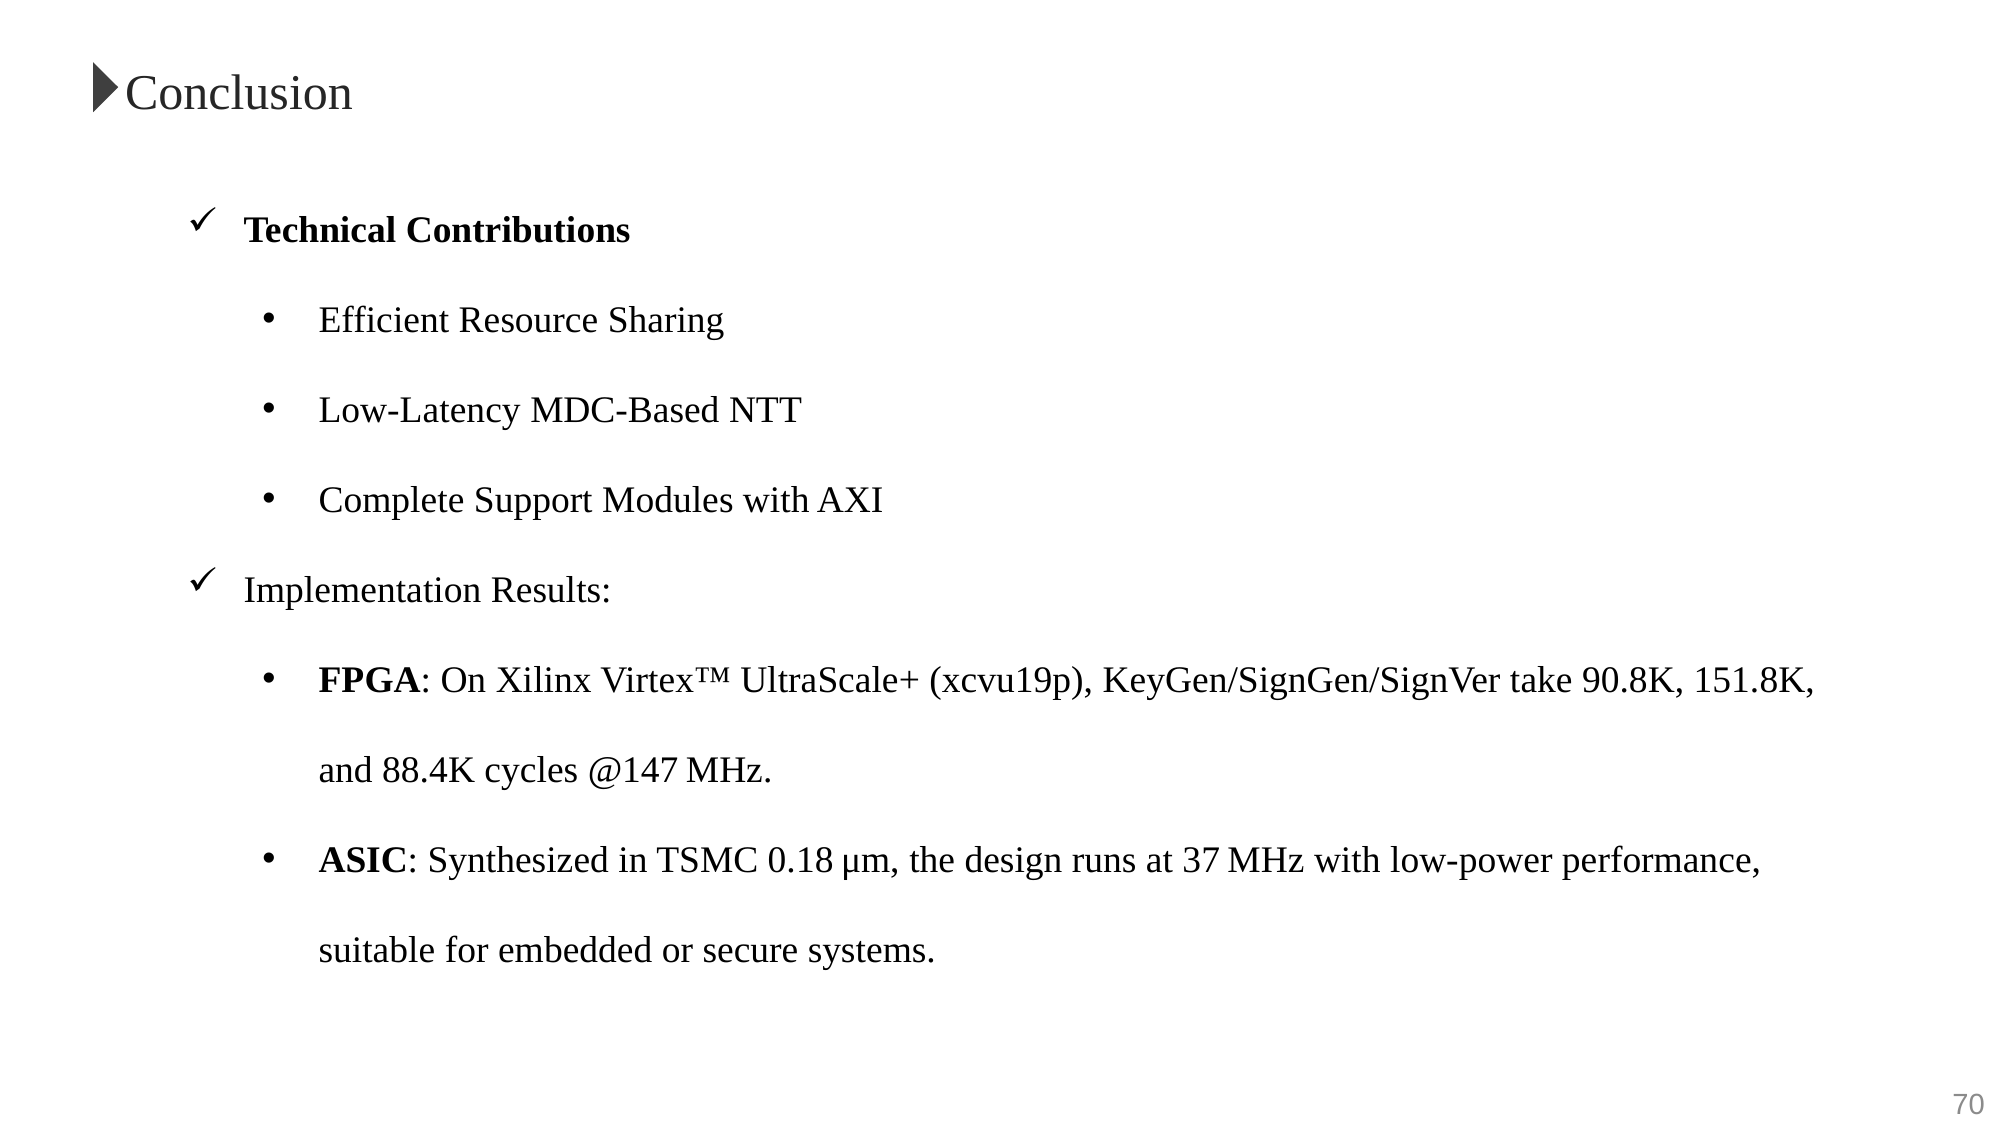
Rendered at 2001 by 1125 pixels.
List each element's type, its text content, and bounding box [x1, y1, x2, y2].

slide_number 70 [1550, 1072, 2000, 1125]
text_box Technical Contributions Efficient Resource Sharing Low-Latency MDC-Based NTT Complete Support Modules with AXI Implementation Results: FPGA: On Xilinx Virtex™ UltraScale+ (xcvu19p), KeyGen/SignGen/SignVer take 90.8K, 151.8K, and 88.4K cycles @147 MHz. ASIC: Synthesized in TSMC 0.18 μm, the design runs at 37 MHz with low-power performance, suitable for embedded or secure systems. [172, 152, 1871, 978]
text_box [93, 52, 370, 129]
